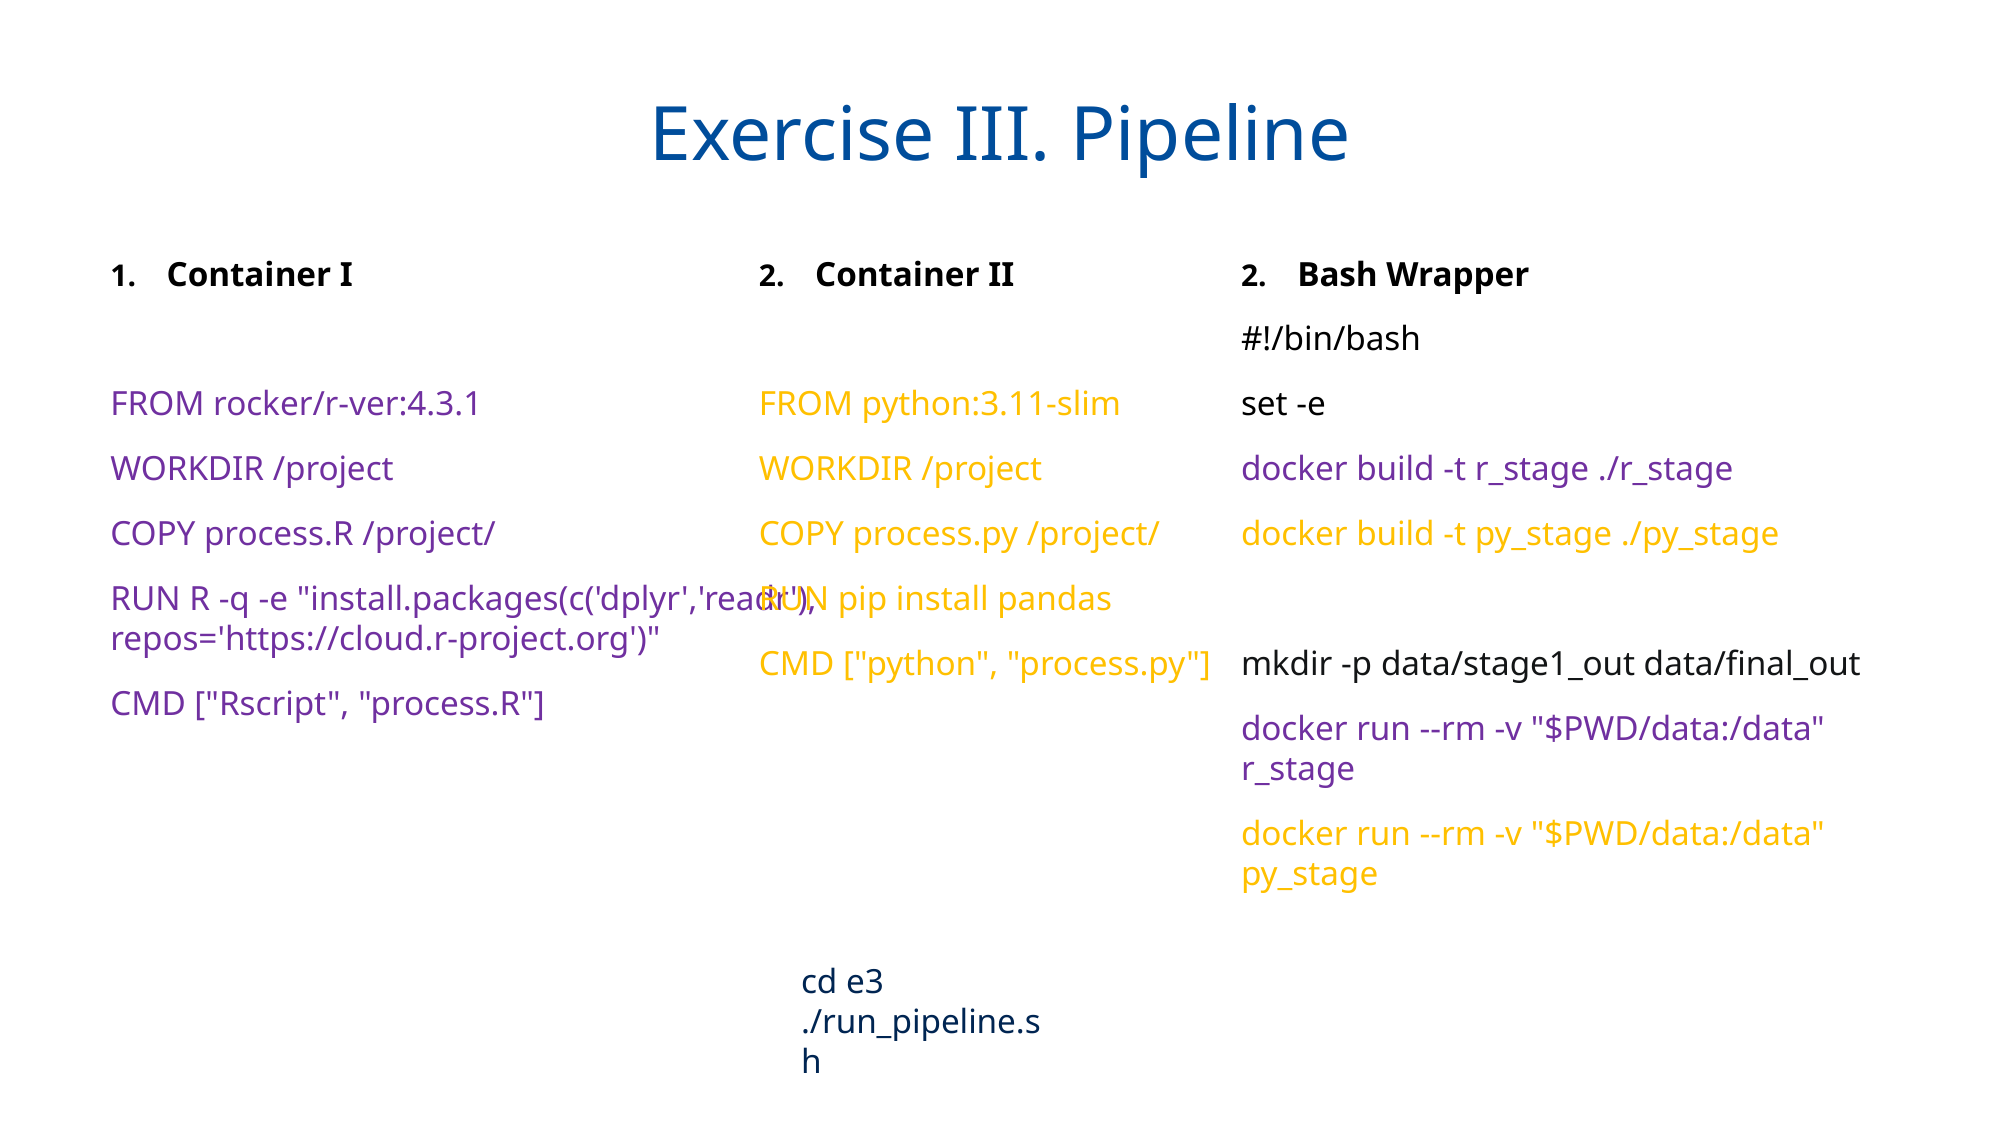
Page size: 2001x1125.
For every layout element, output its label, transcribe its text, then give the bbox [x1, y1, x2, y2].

text_box Bash Wrapper #!/bin/bash set -e docker build -t r_stage ./r_stage docker build -t py_stage ./py_stage mkdir -p data/stage1_out data/final_out docker run --rm -v "$PWD/data:/data" r_stage docker run --rm -v "$PWD/data:/data" py_stage [1241, 252, 1948, 873]
text_box cd e3 ./run_pipeline.sh [801, 960, 1058, 1081]
title Exercise III. Pipeline [250, 85, 1750, 153]
text_box Container II FROM python:3.11-slim WORKDIR /project COPY process.py /project/ RUN pip install pandas CMD ["python", "process.py"] [758, 252, 1241, 873]
list Container I FROM rocker/r-ver:4.3.1 WORKDIR /project COPY process.R /project/ RUN R -q -e "install.packages(c('dplyr','readr'), repos='https://cloud.r-project.org')" CMD ["Rscript", "process.R"] [110, 252, 1017, 980]
